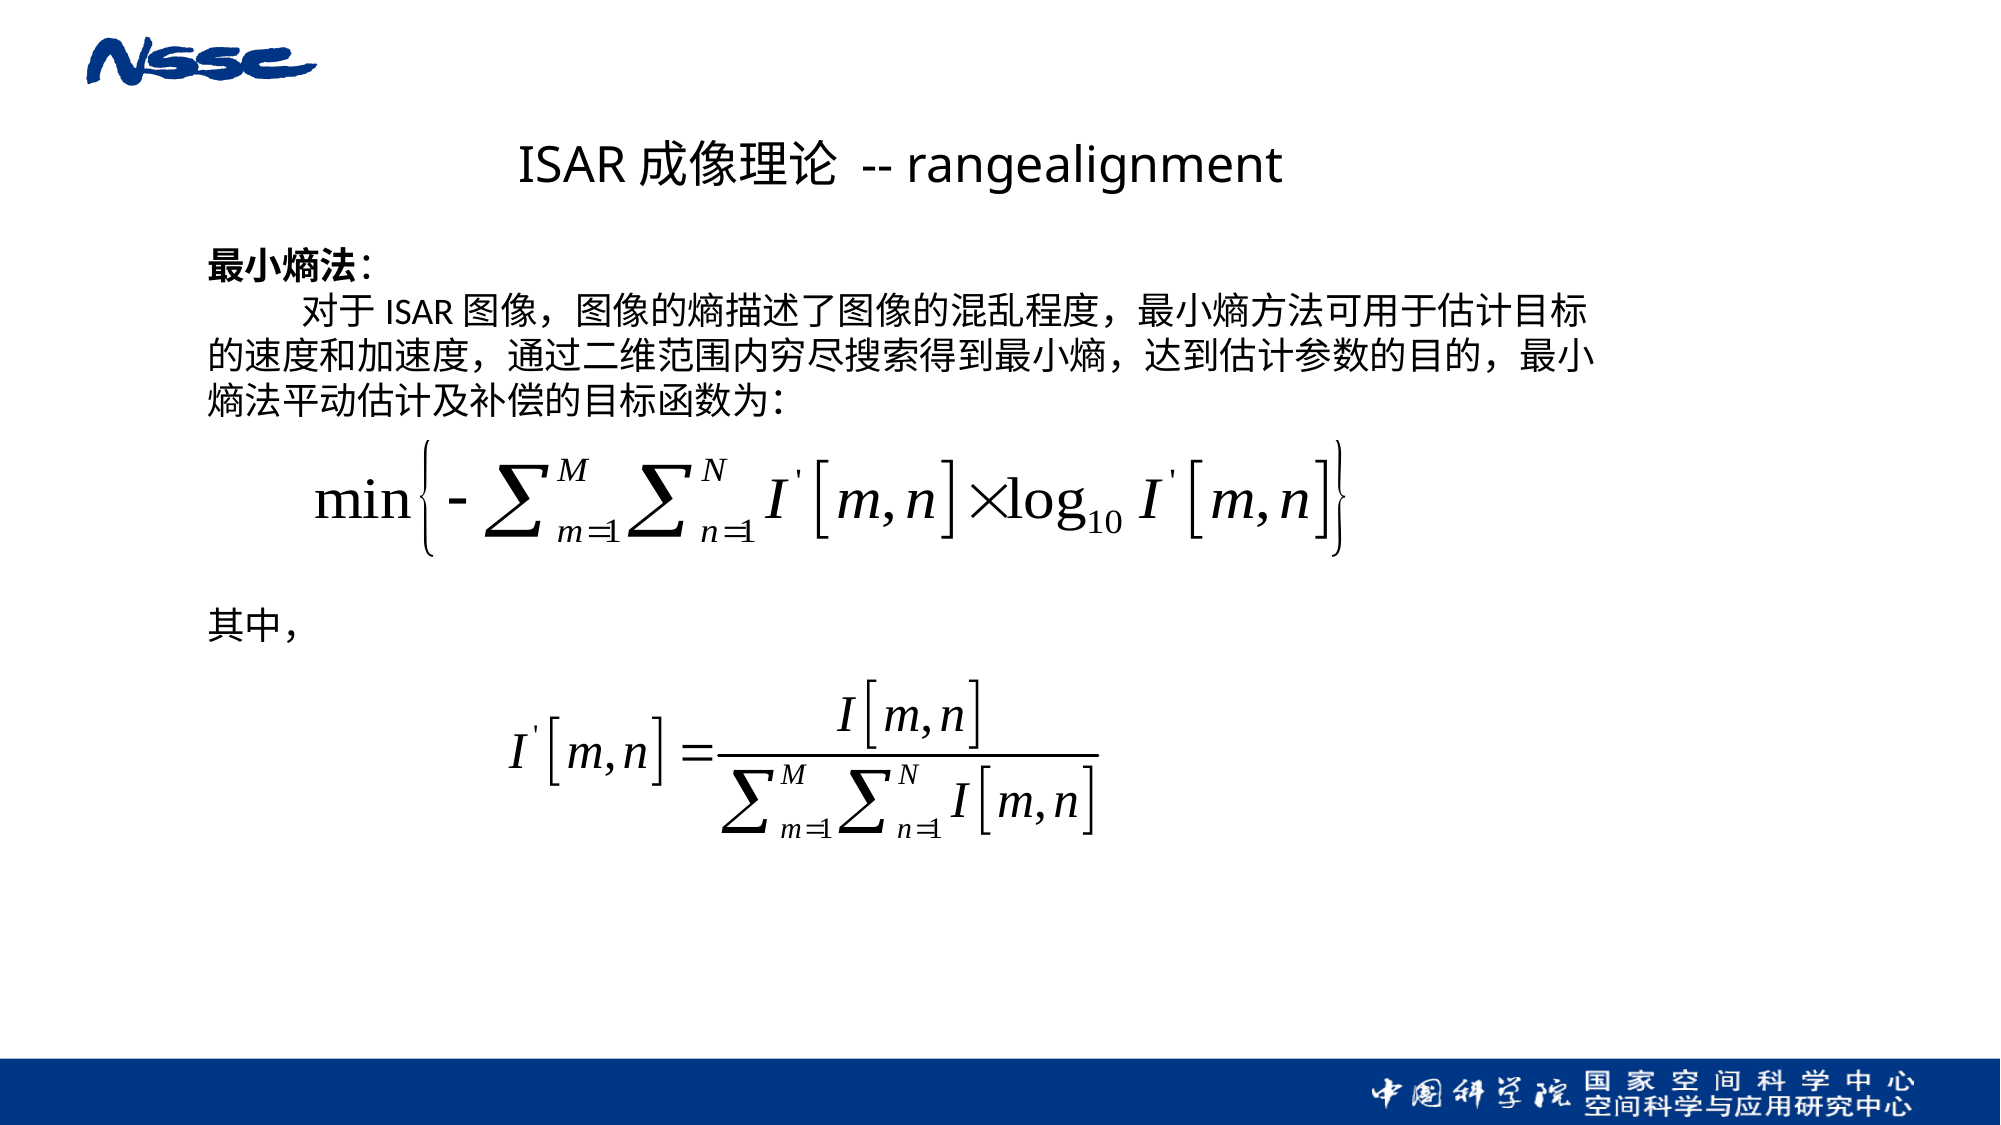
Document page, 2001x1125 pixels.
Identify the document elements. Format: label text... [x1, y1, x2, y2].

picture [55, 19, 345, 101]
text_box ISAR成像理论 -- rangealignment [368, 89, 1435, 234]
picture [1372, 1068, 1914, 1117]
text_box 最小熵法： 对于ISAR图像，图像的熵描述了图像的混乱程度，最小熵方法可用于估计目标的速度和加速度，通过二维范围内穷尽搜索得到最小熵，达到估计参数的目的，最小熵法平动估计及补偿的目标函数为： 其中， [192, 234, 1610, 655]
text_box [304, 439, 1371, 568]
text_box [499, 677, 1111, 851]
